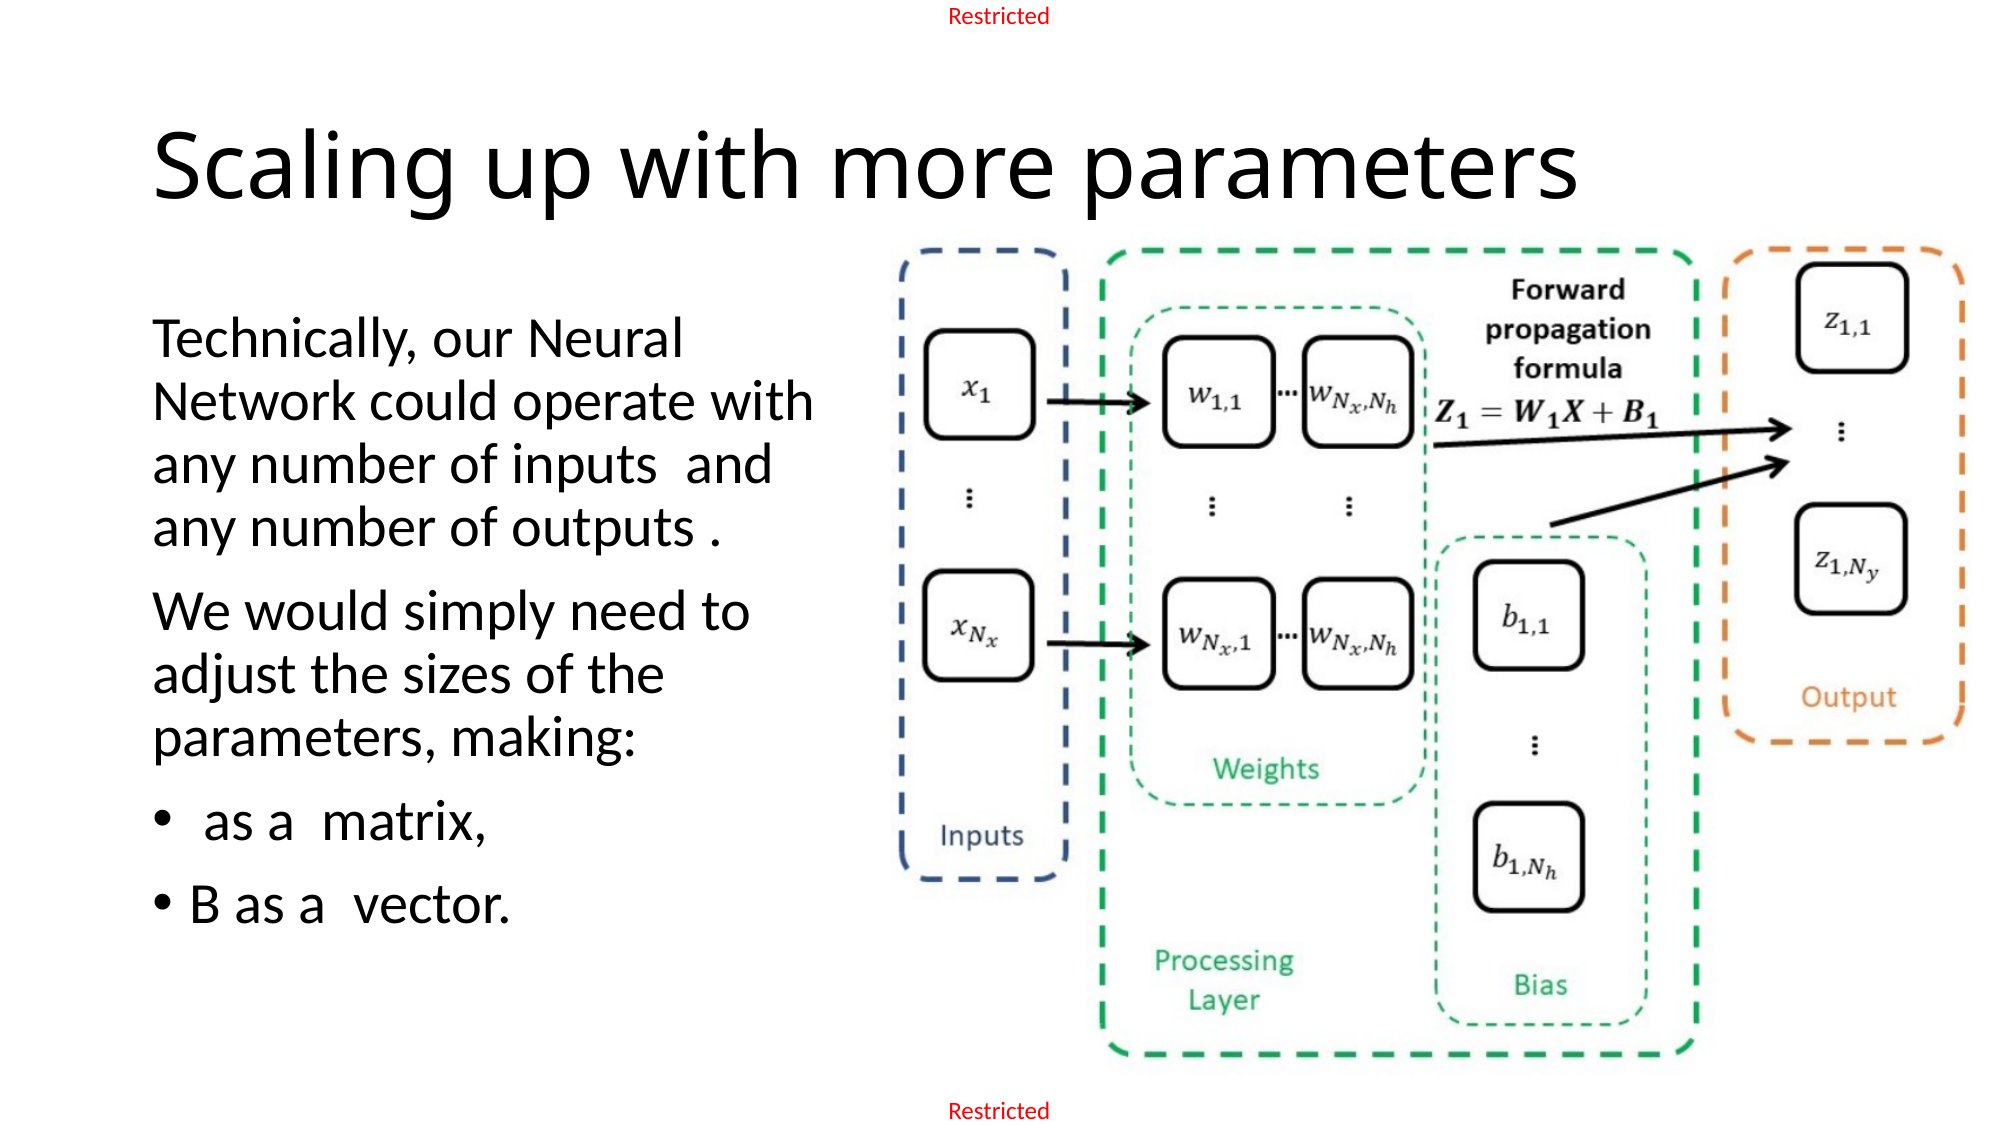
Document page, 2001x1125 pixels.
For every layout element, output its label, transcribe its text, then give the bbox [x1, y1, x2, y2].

title Scaling up with more parameters [137, 59, 1863, 278]
picture [874, 232, 2000, 1081]
